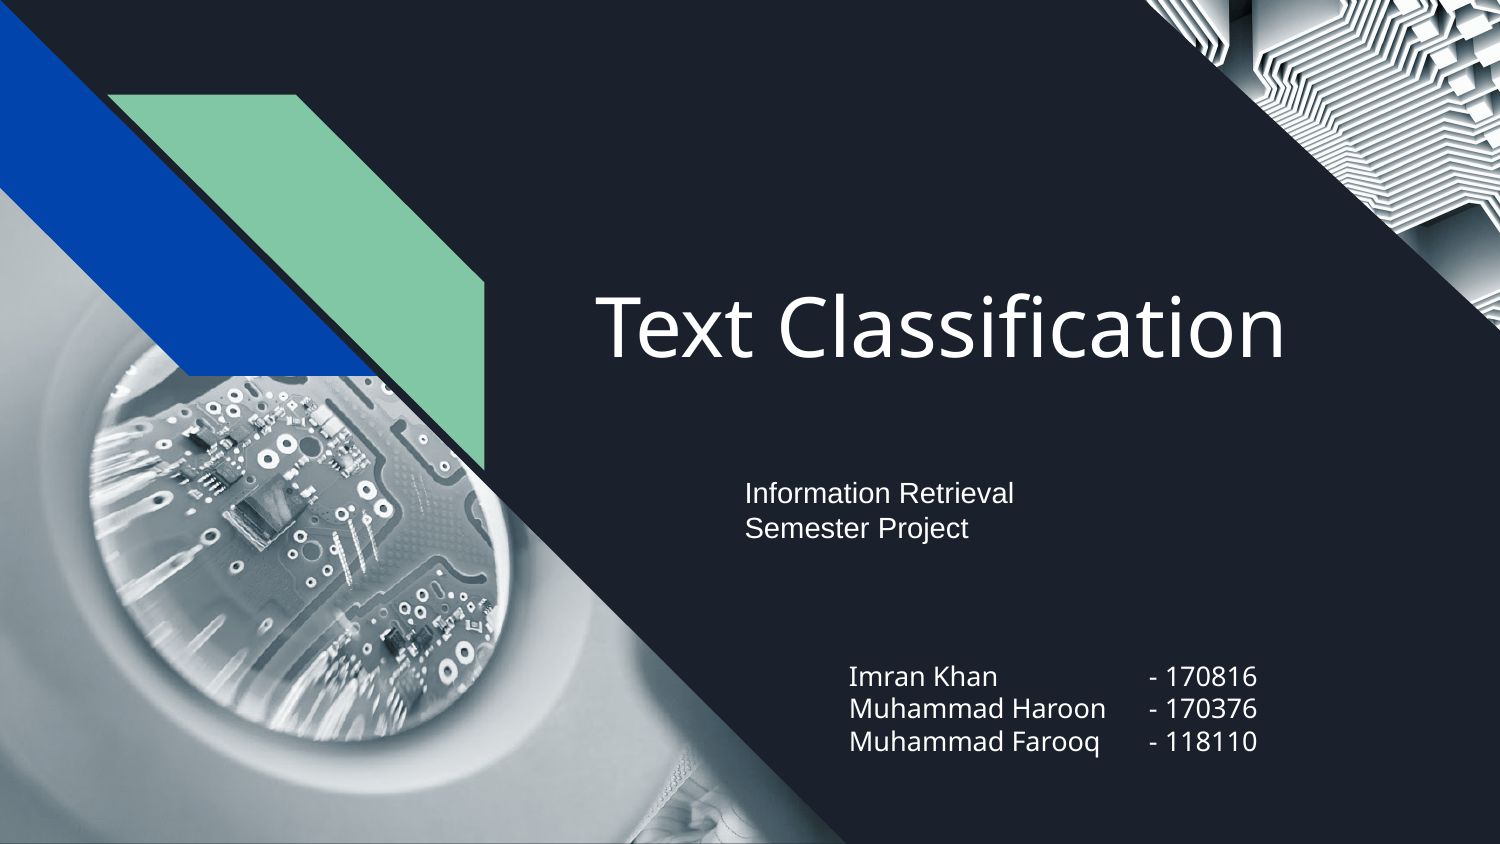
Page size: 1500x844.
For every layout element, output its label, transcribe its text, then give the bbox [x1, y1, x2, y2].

subtitle Imran Khan - 170816 Muhammad Haroon - 170376 Muhammad Farooq - 118110 [833, 643, 1404, 782]
text_box Information Retrieval Semester Project [729, 459, 1155, 600]
title Text Classification [580, 258, 1404, 387]
picture [0, 189, 847, 844]
picture [1144, 0, 1500, 331]
